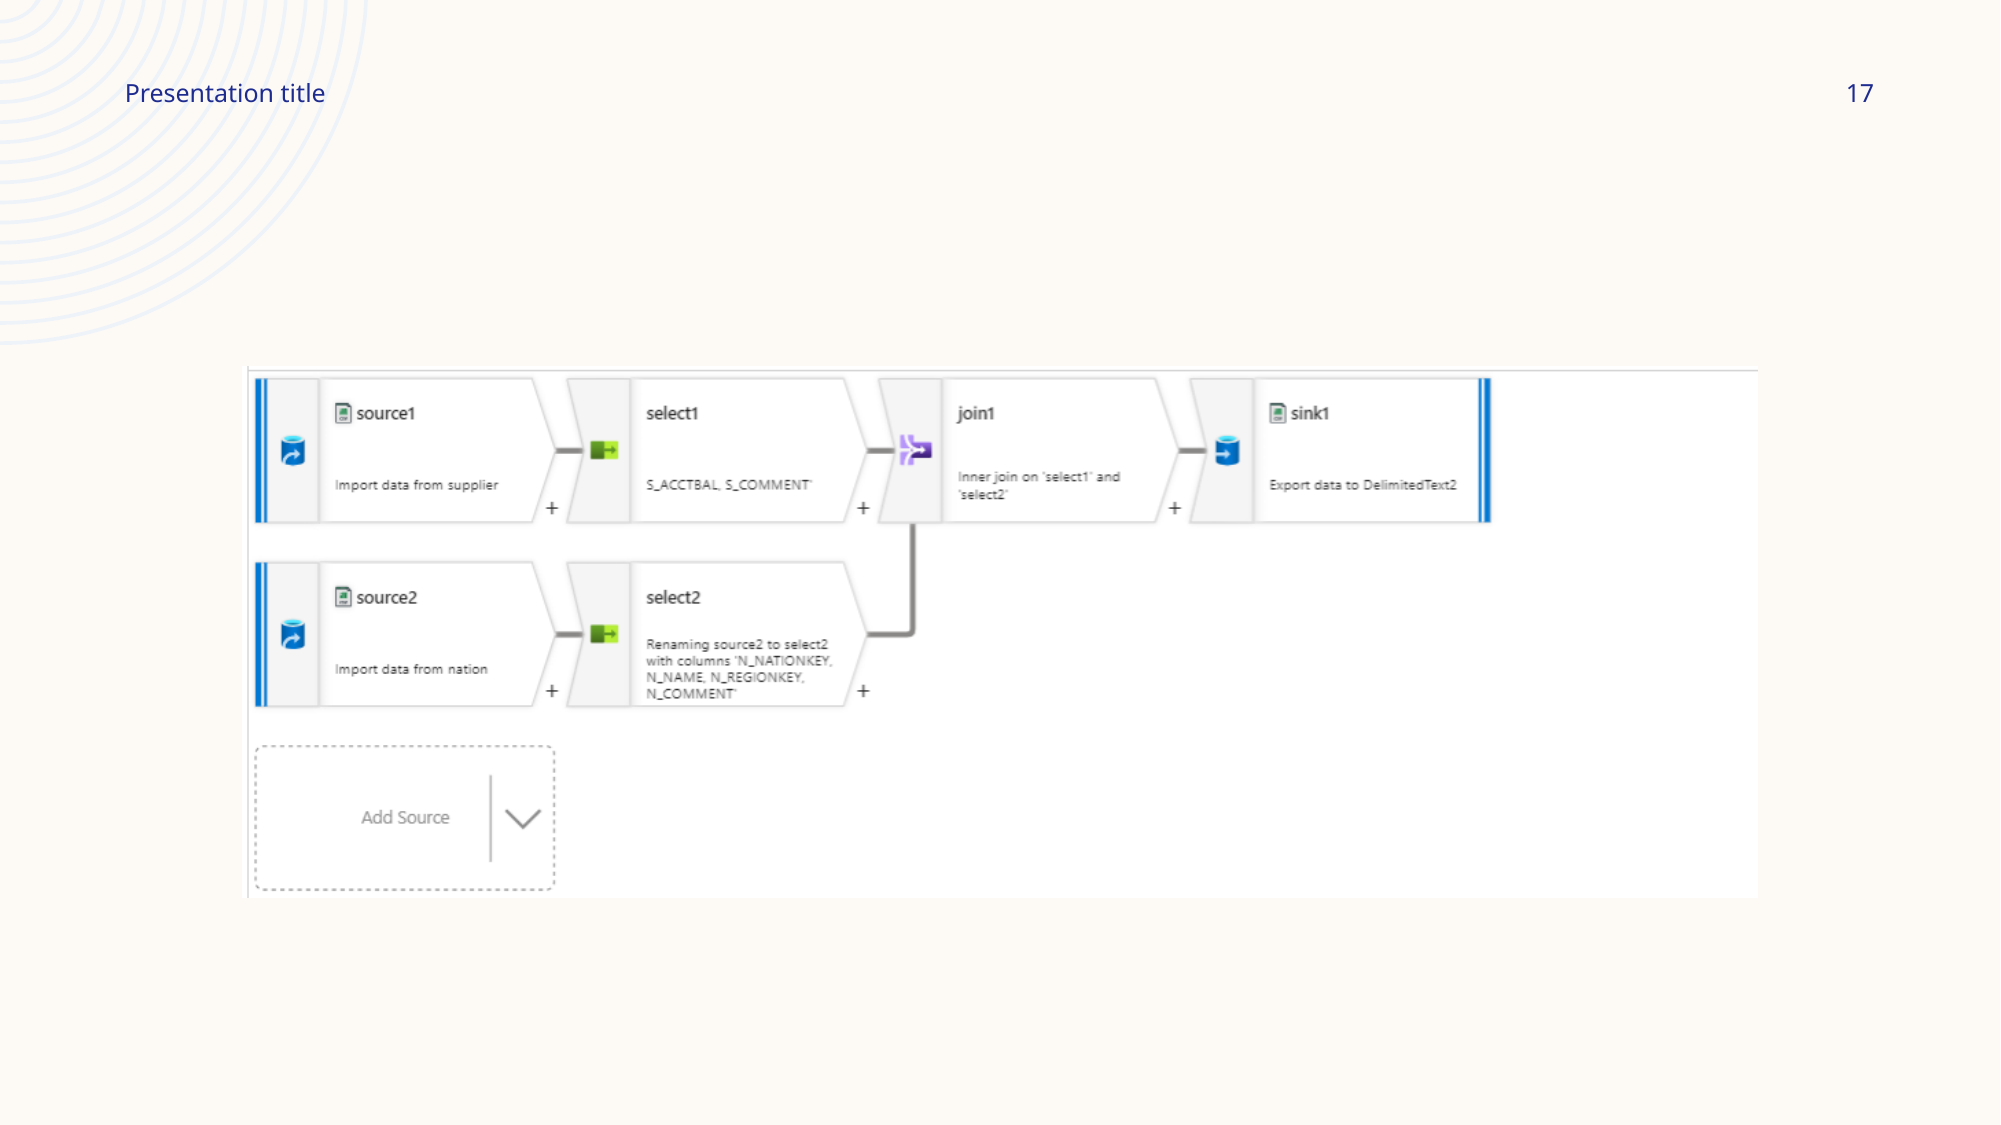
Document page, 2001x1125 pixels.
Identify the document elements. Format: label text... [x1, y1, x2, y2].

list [242, 366, 1758, 898]
slide_number 17 [1712, 75, 1875, 116]
footer Presentation title [124, 75, 650, 116]
